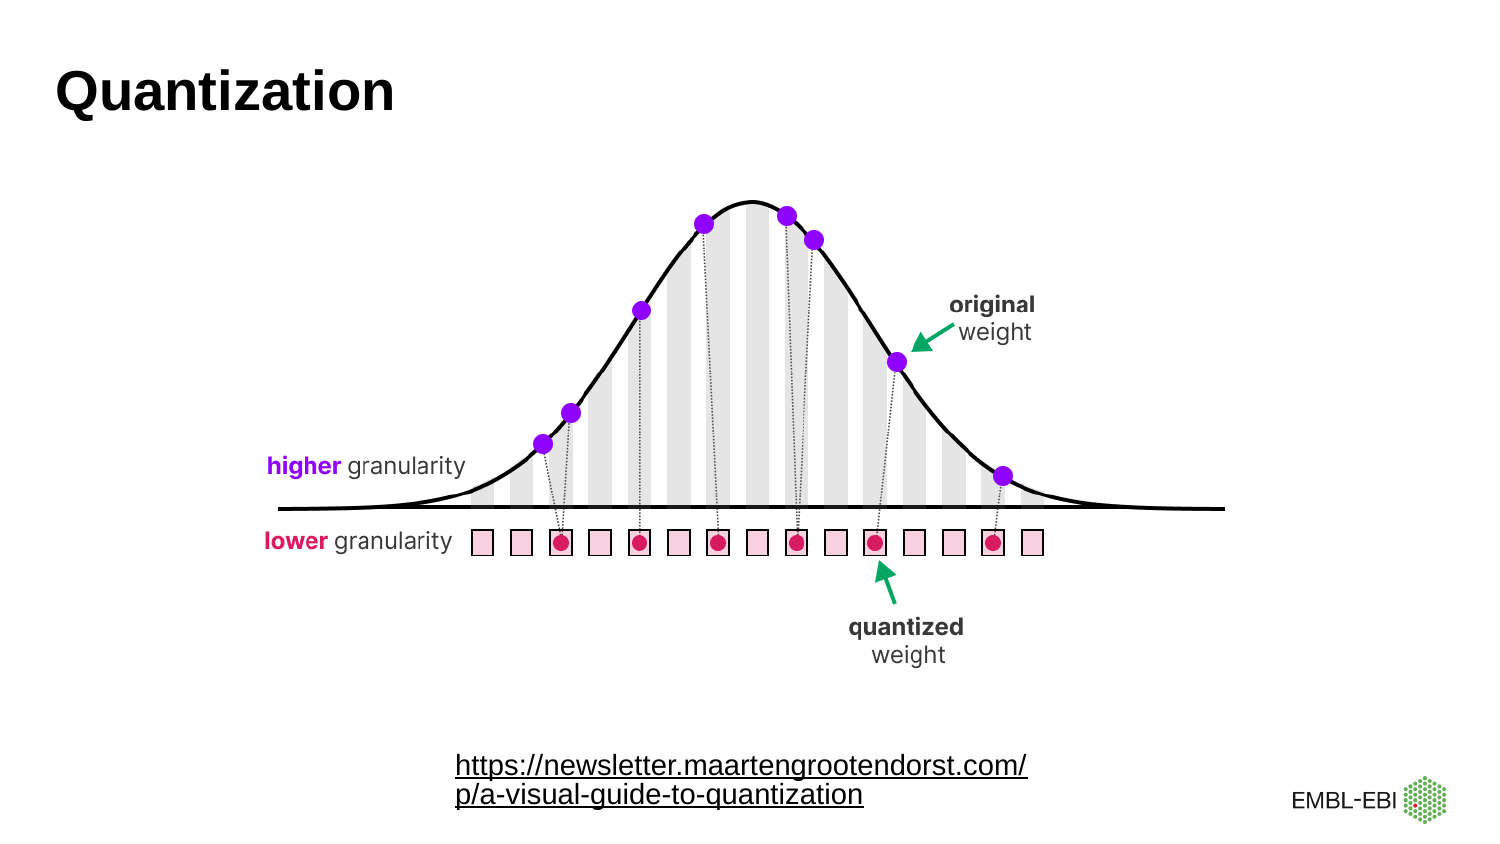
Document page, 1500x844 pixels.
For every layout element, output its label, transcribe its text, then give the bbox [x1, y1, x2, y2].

picture [253, 190, 1244, 678]
text_box https://newsletter.maartengrootendorst.com/p/a-visual-guide-to-quantization [440, 738, 1057, 824]
picture [1293, 776, 1446, 824]
title Quantization [55, 44, 1442, 130]
